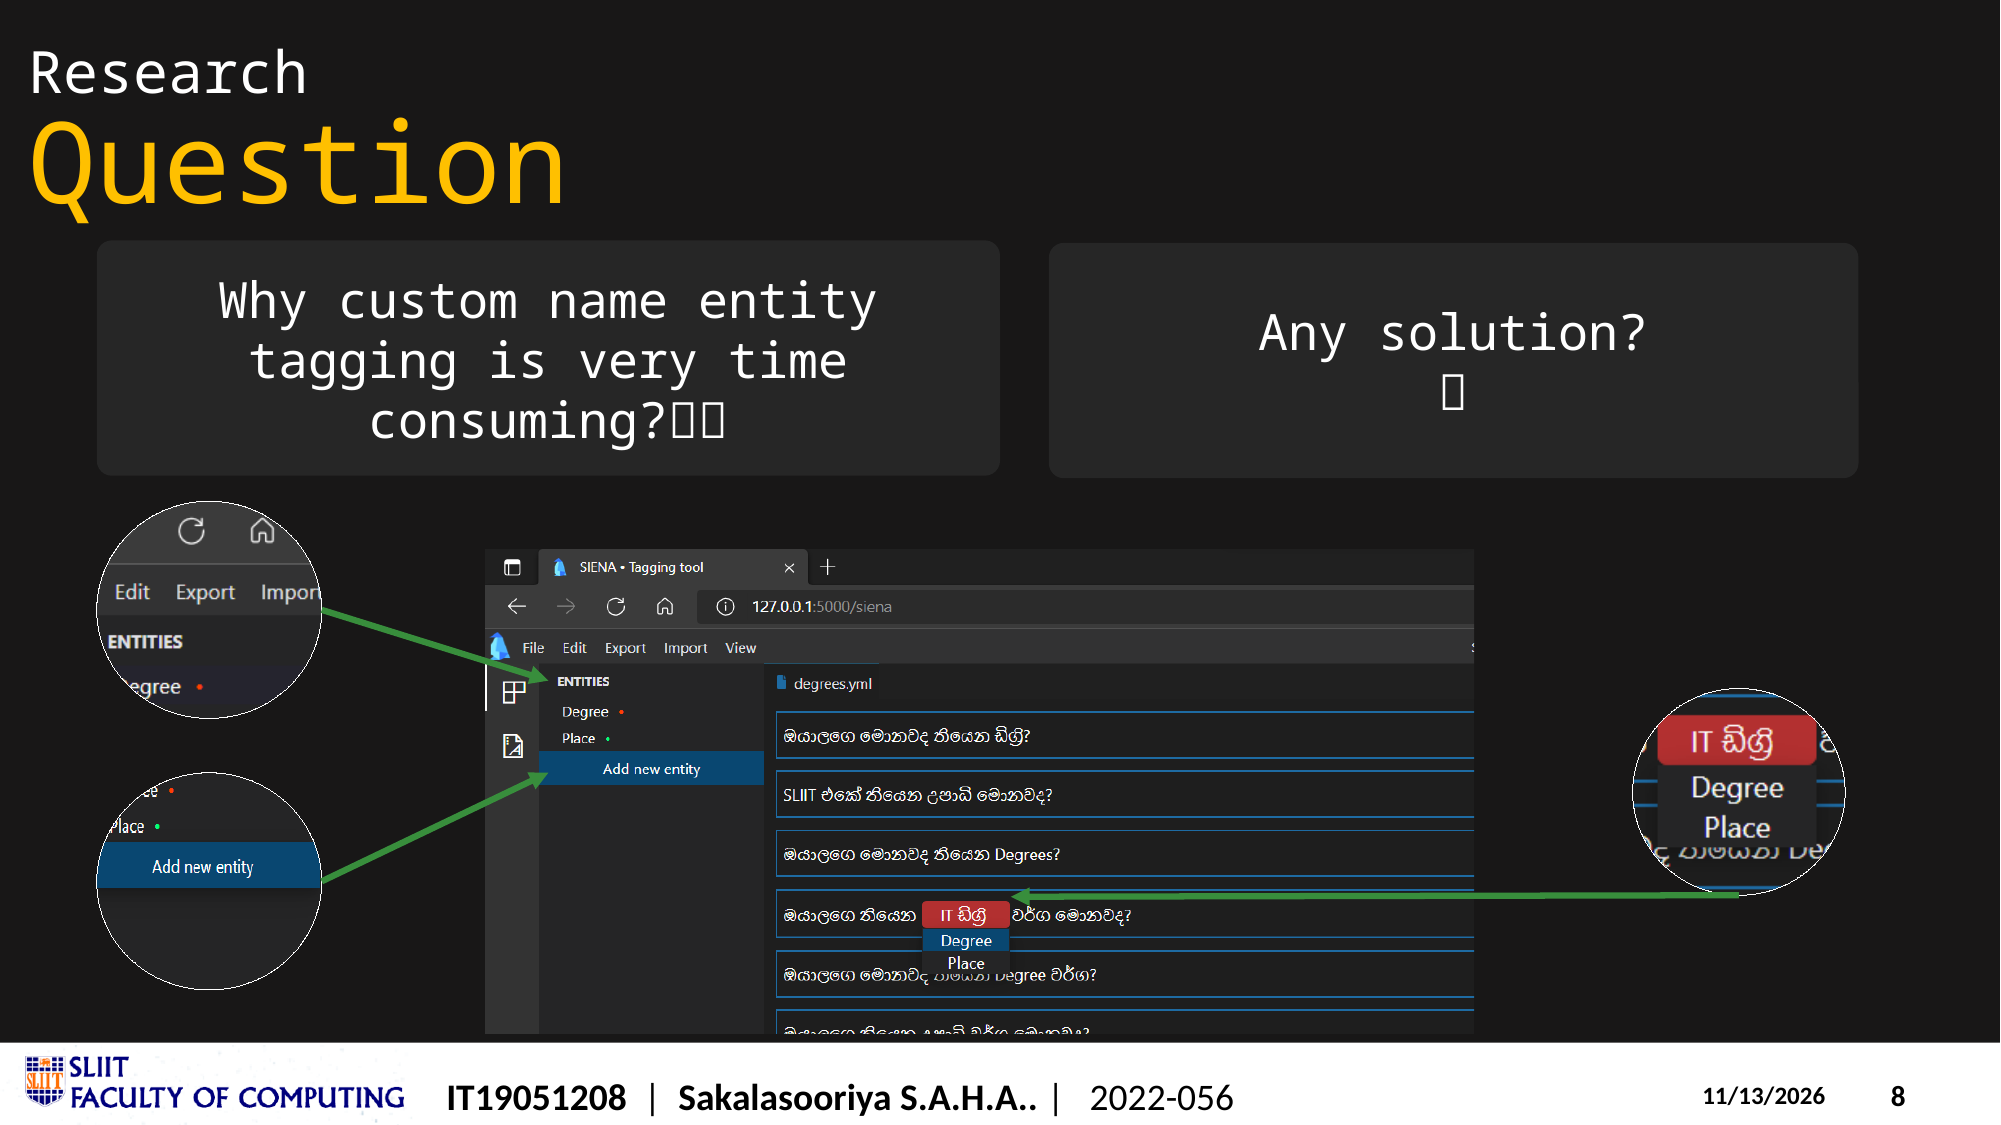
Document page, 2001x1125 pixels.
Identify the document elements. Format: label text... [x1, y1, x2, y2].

text_box Why custom name entity tagging is very time consuming?💤🥱 [95, 239, 1002, 477]
picture [0, 1045, 413, 1125]
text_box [1010, 791, 1633, 897]
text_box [321, 609, 549, 681]
picture [96, 772, 322, 990]
picture [96, 501, 322, 719]
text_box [321, 772, 549, 882]
picture [485, 549, 1475, 1034]
picture [1632, 688, 1846, 896]
title Research Question [13, 15, 1739, 236]
text_box Any solution? 🤔 [1047, 241, 1860, 480]
